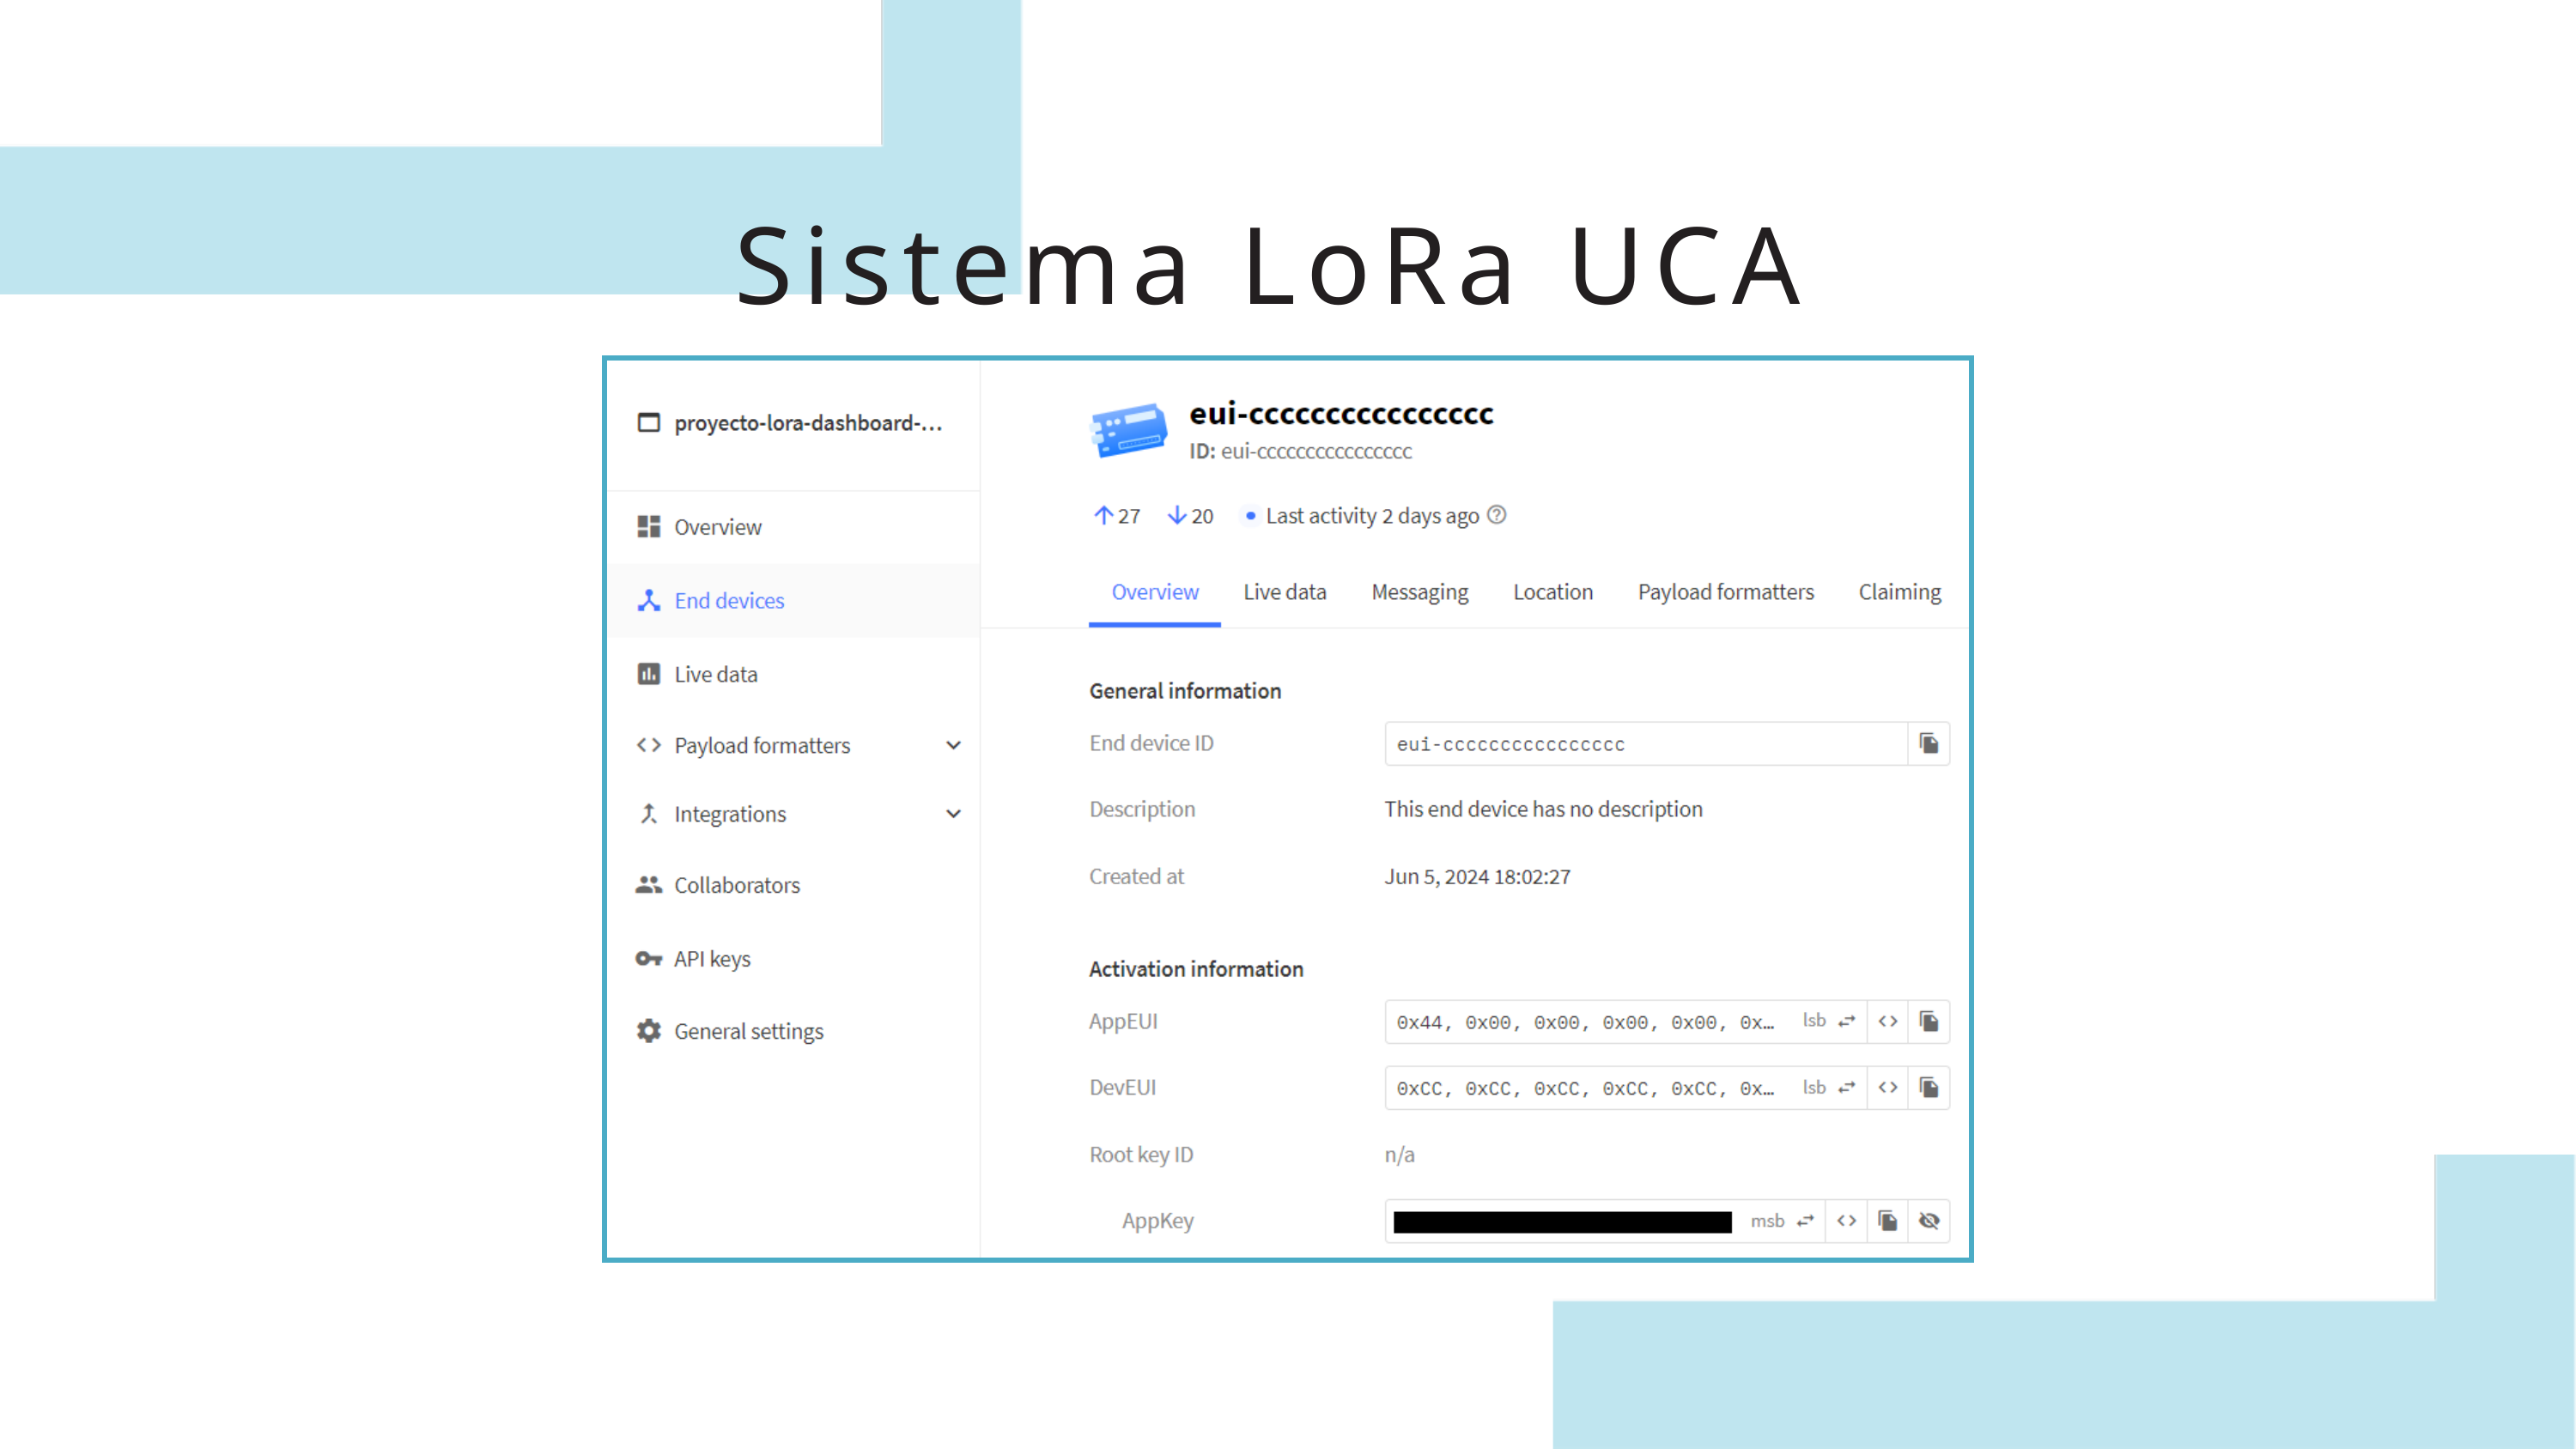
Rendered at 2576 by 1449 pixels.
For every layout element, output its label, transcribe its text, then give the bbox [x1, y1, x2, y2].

text_box Sistema LoRa UCA [691, 178, 1845, 326]
text_box [0, 0, 1024, 294]
text_box [604, 357, 1972, 1260]
text_box [1552, 1155, 2576, 1449]
